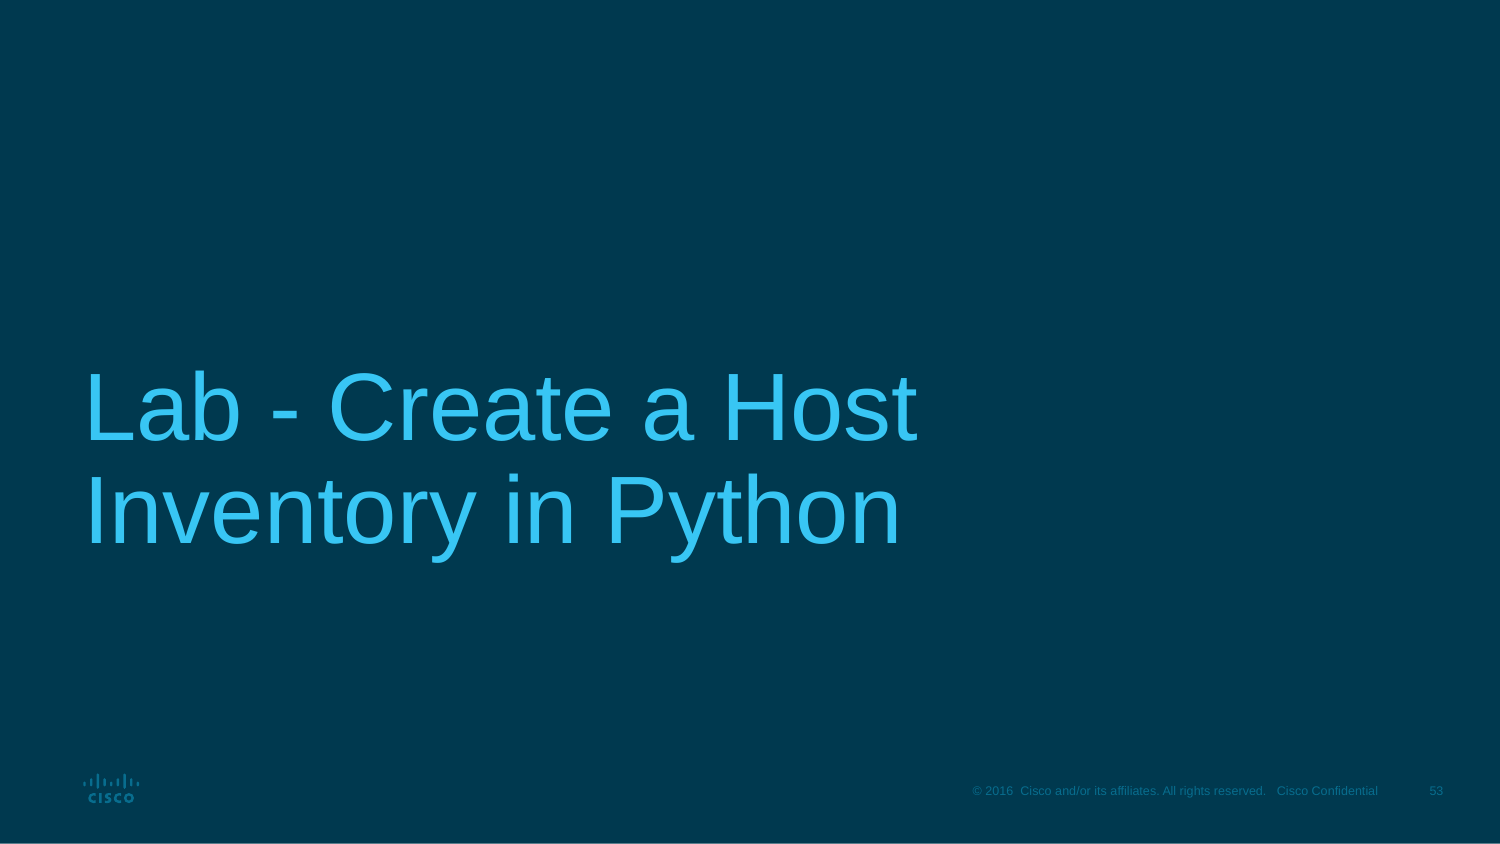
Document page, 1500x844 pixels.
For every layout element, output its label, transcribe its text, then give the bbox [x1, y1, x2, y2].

title Lab - Create a Host Inventory in Python [68, 150, 1315, 572]
